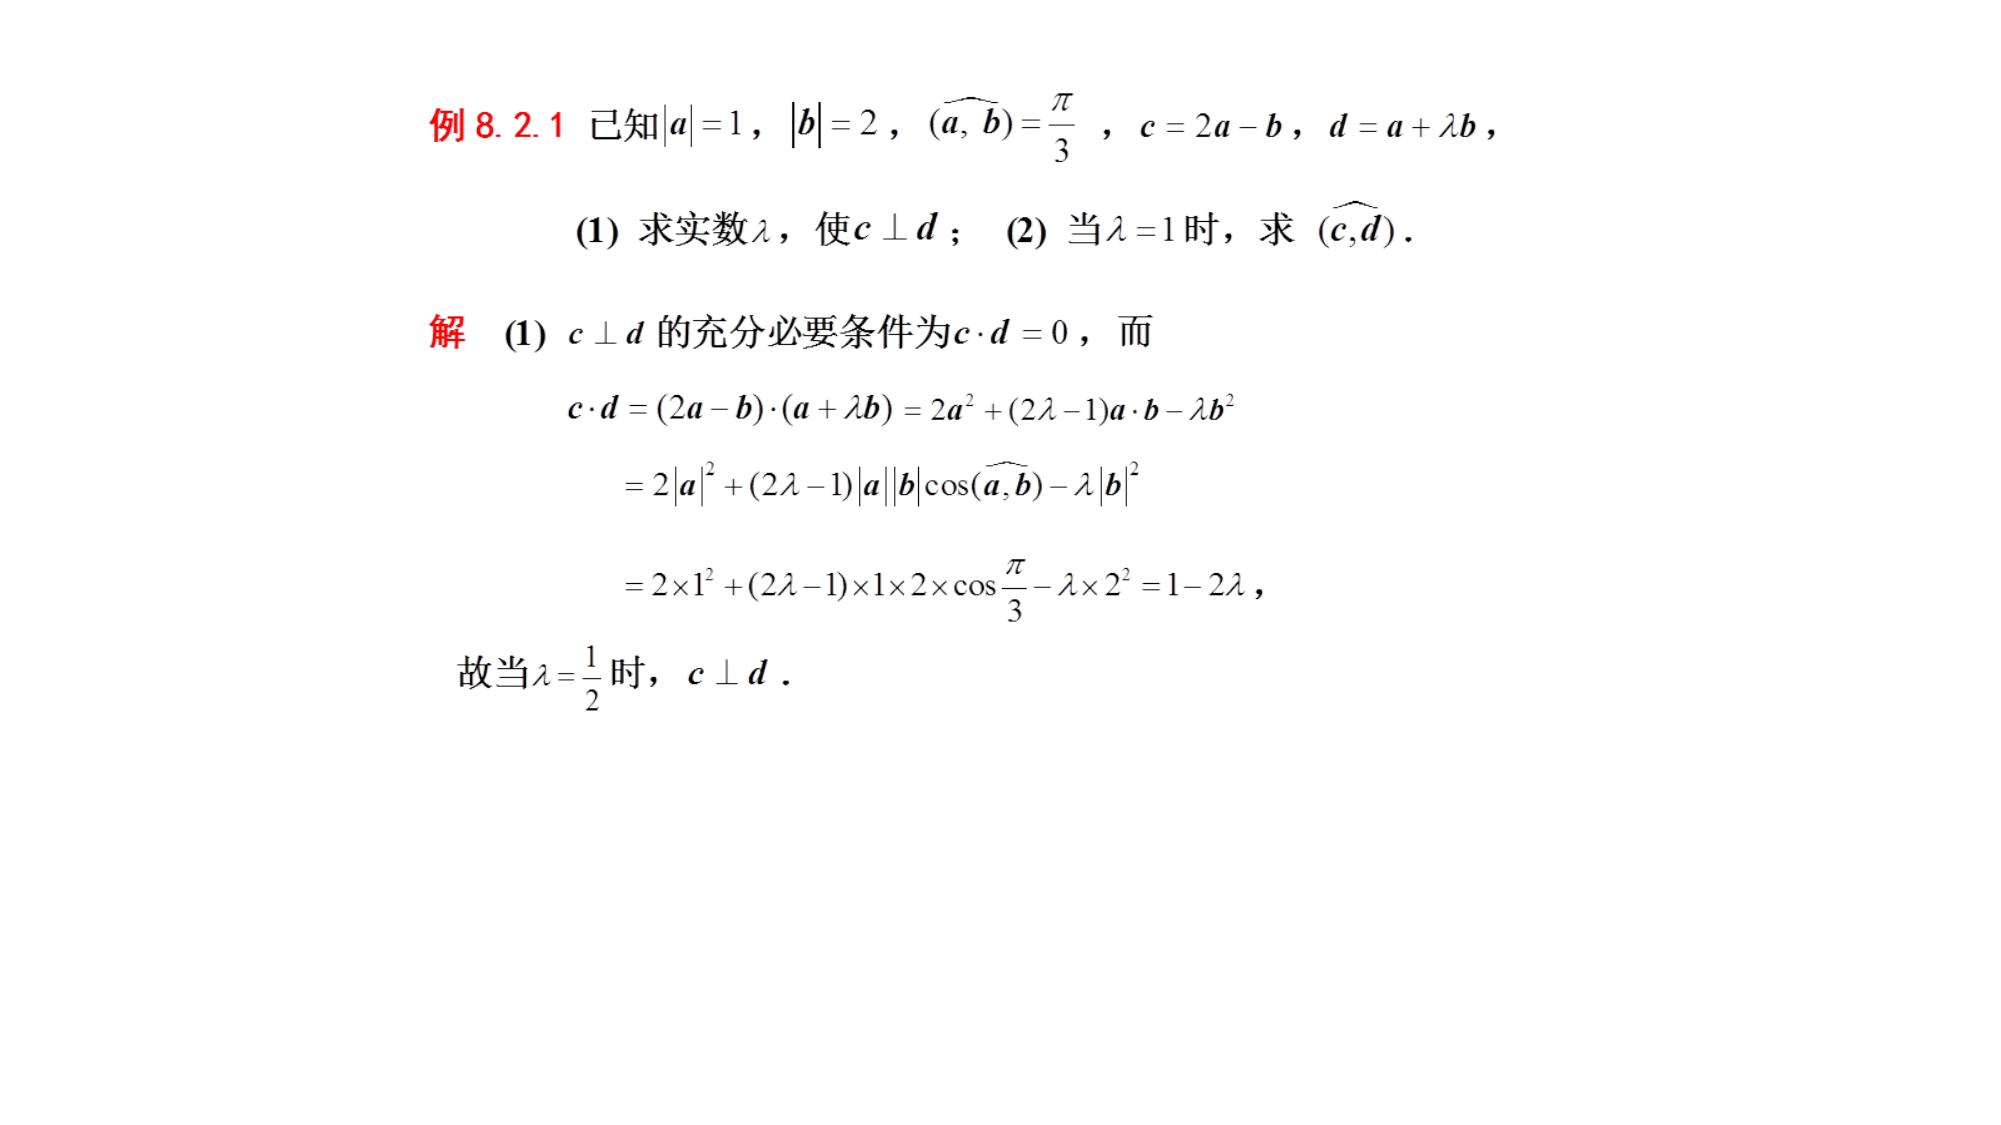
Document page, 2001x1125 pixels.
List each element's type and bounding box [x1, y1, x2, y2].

picture [455, 550, 1545, 747]
picture [455, 452, 1545, 523]
picture [428, 302, 1545, 437]
picture [428, 62, 1518, 281]
